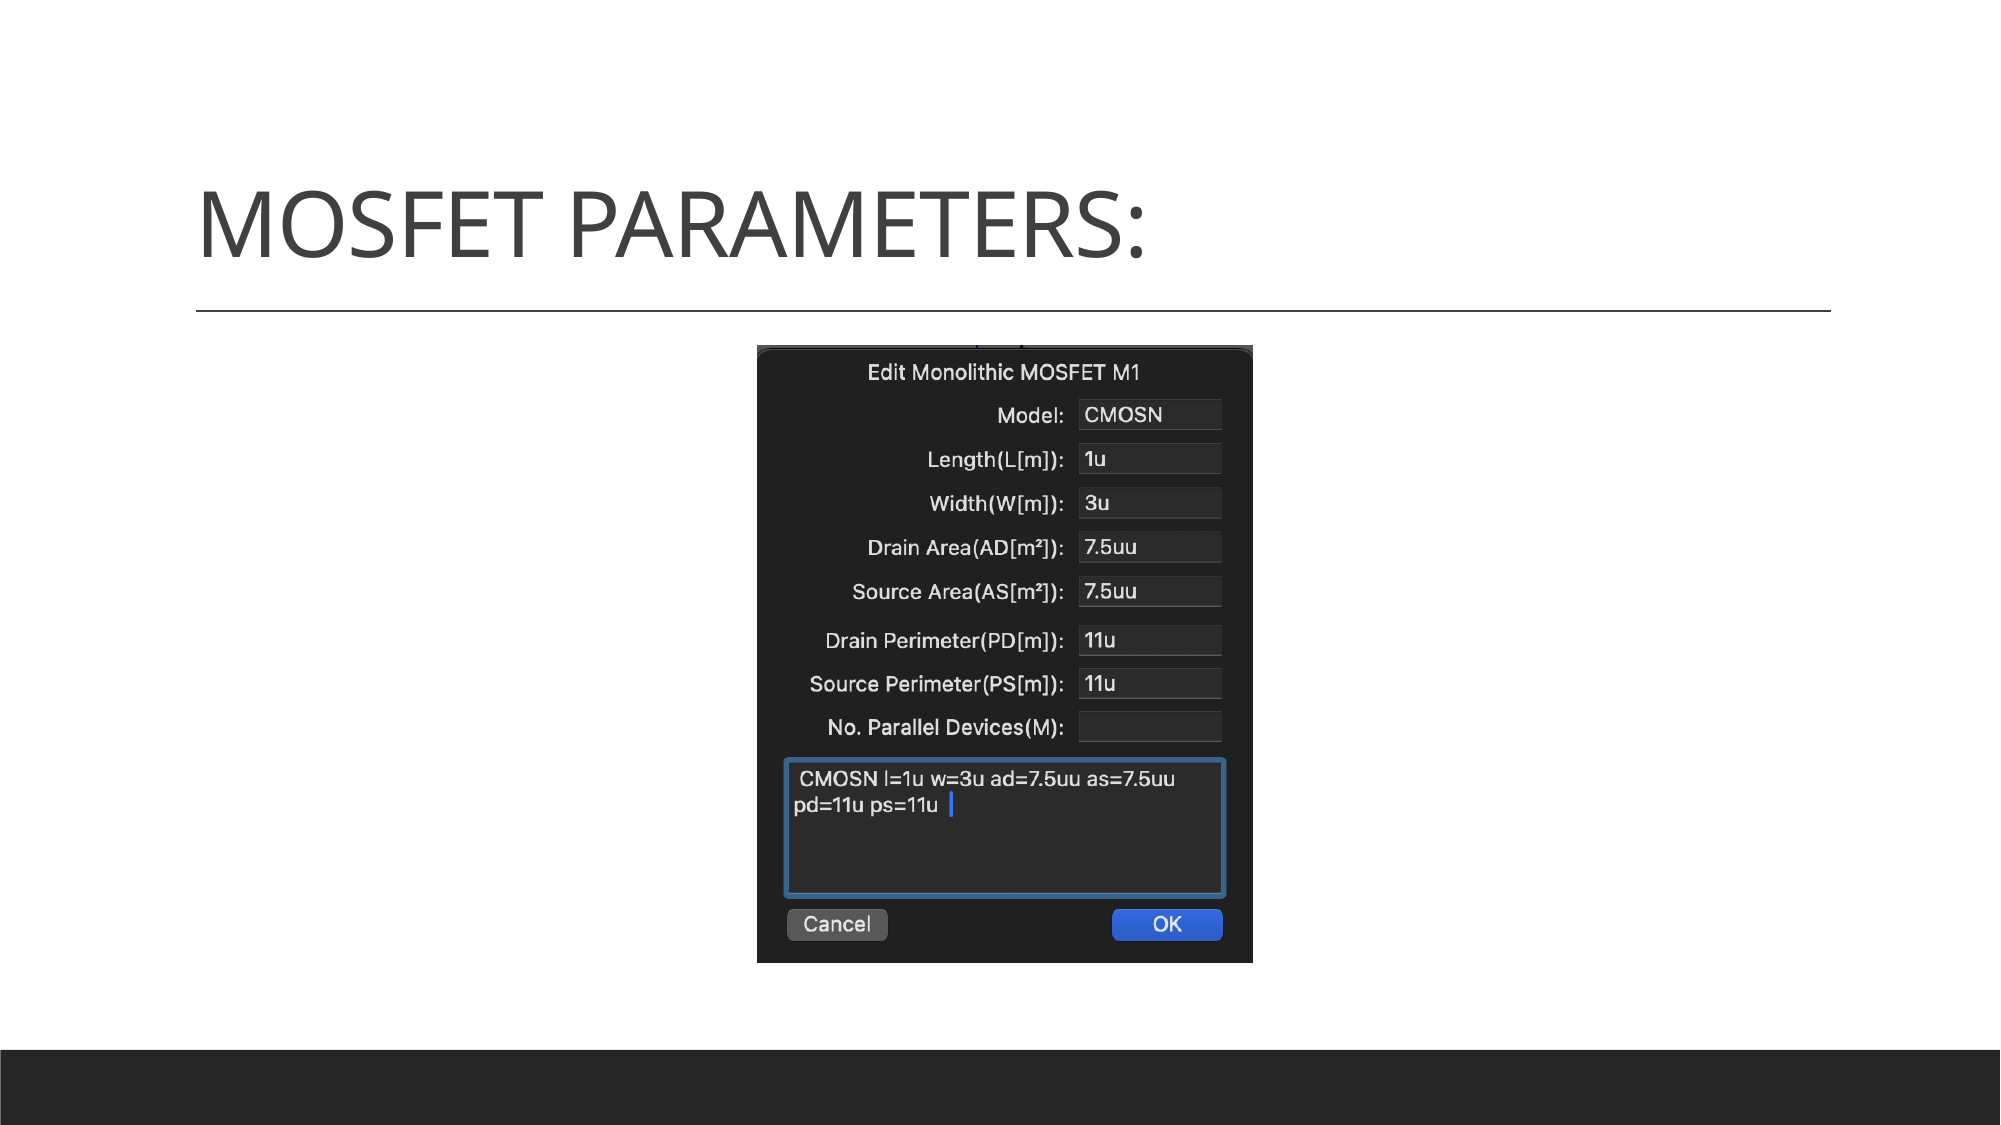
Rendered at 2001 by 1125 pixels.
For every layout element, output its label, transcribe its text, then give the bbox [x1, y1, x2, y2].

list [757, 345, 1253, 964]
title MOSFET PARAMETERS: [180, 47, 1830, 285]
